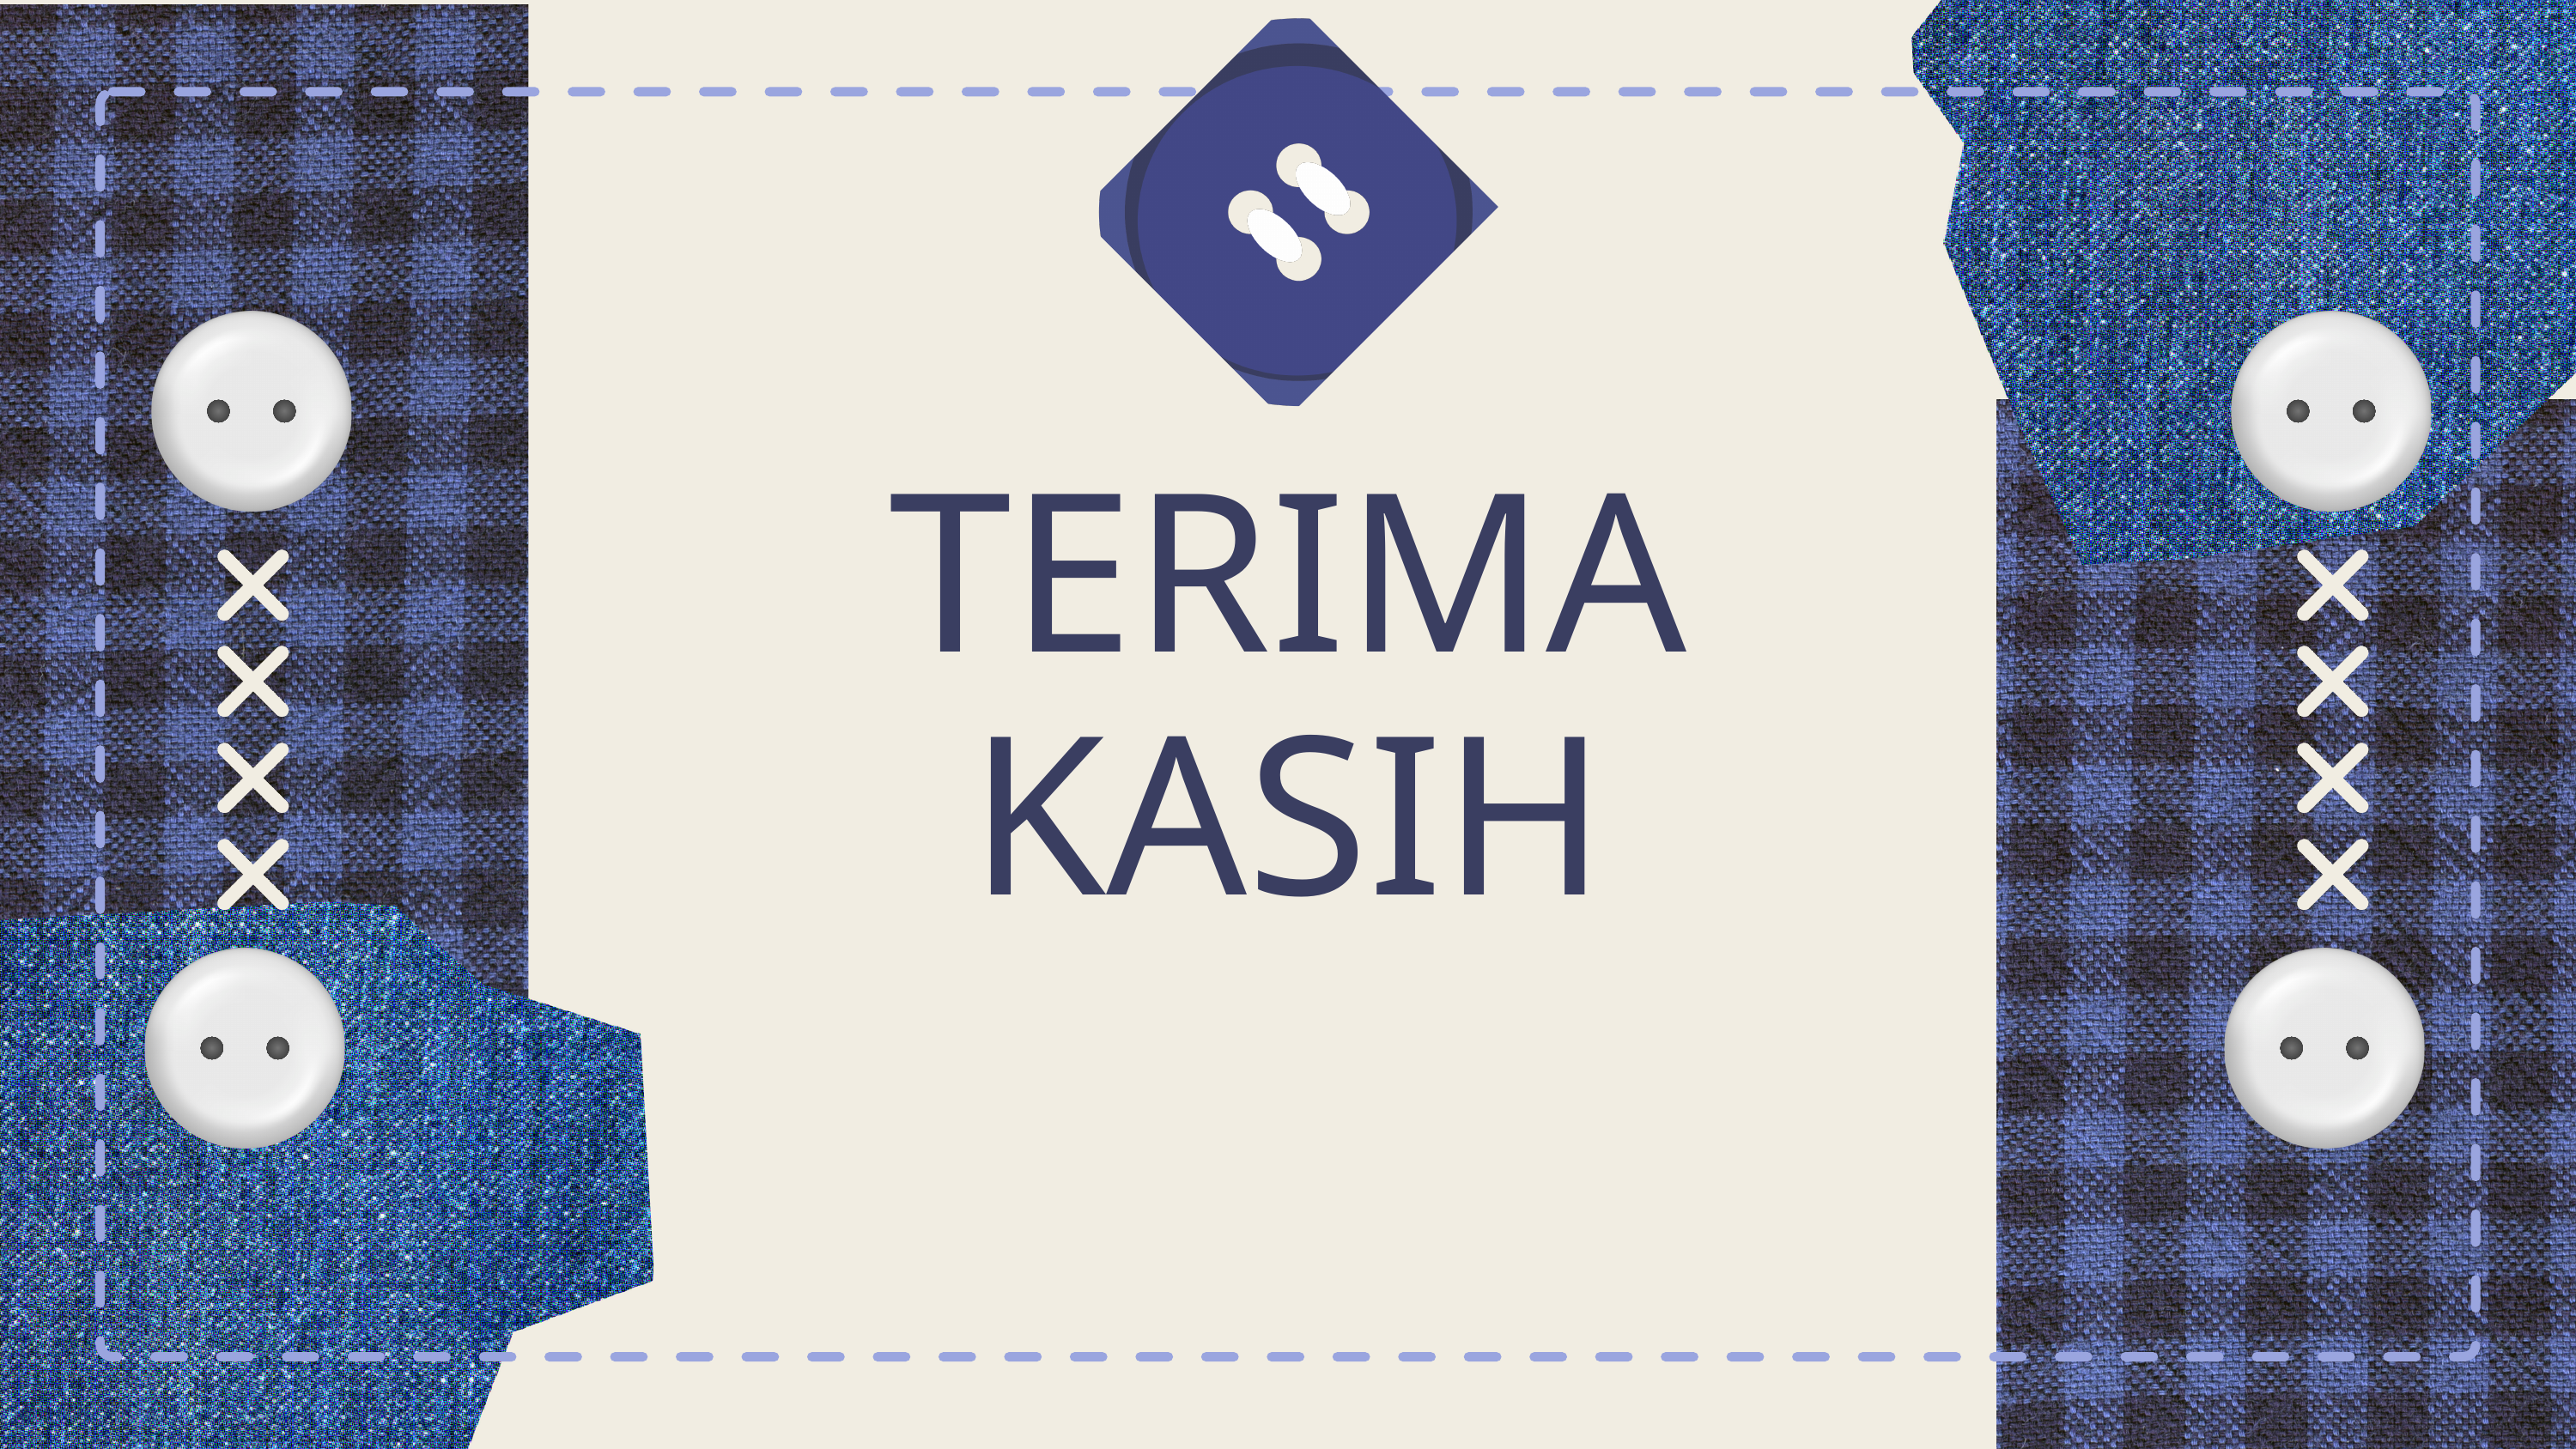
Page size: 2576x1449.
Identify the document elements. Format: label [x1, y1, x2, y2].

text_box [100, 91, 2476, 1357]
text_box [2352, 399, 2376, 423]
text_box [0, 914, 665, 1449]
text_box [266, 1036, 289, 1060]
text_box [1996, 537, 2576, 1449]
text_box [200, 1036, 224, 1060]
text_box [2346, 1036, 2369, 1060]
text_box [2280, 1036, 2304, 1060]
text_box [1909, 0, 2576, 543]
text_box [207, 399, 230, 423]
text_box [2286, 399, 2310, 423]
text_box [1201, 0, 1381, 89]
text_box [0, 4, 529, 919]
text_box [272, 399, 296, 423]
